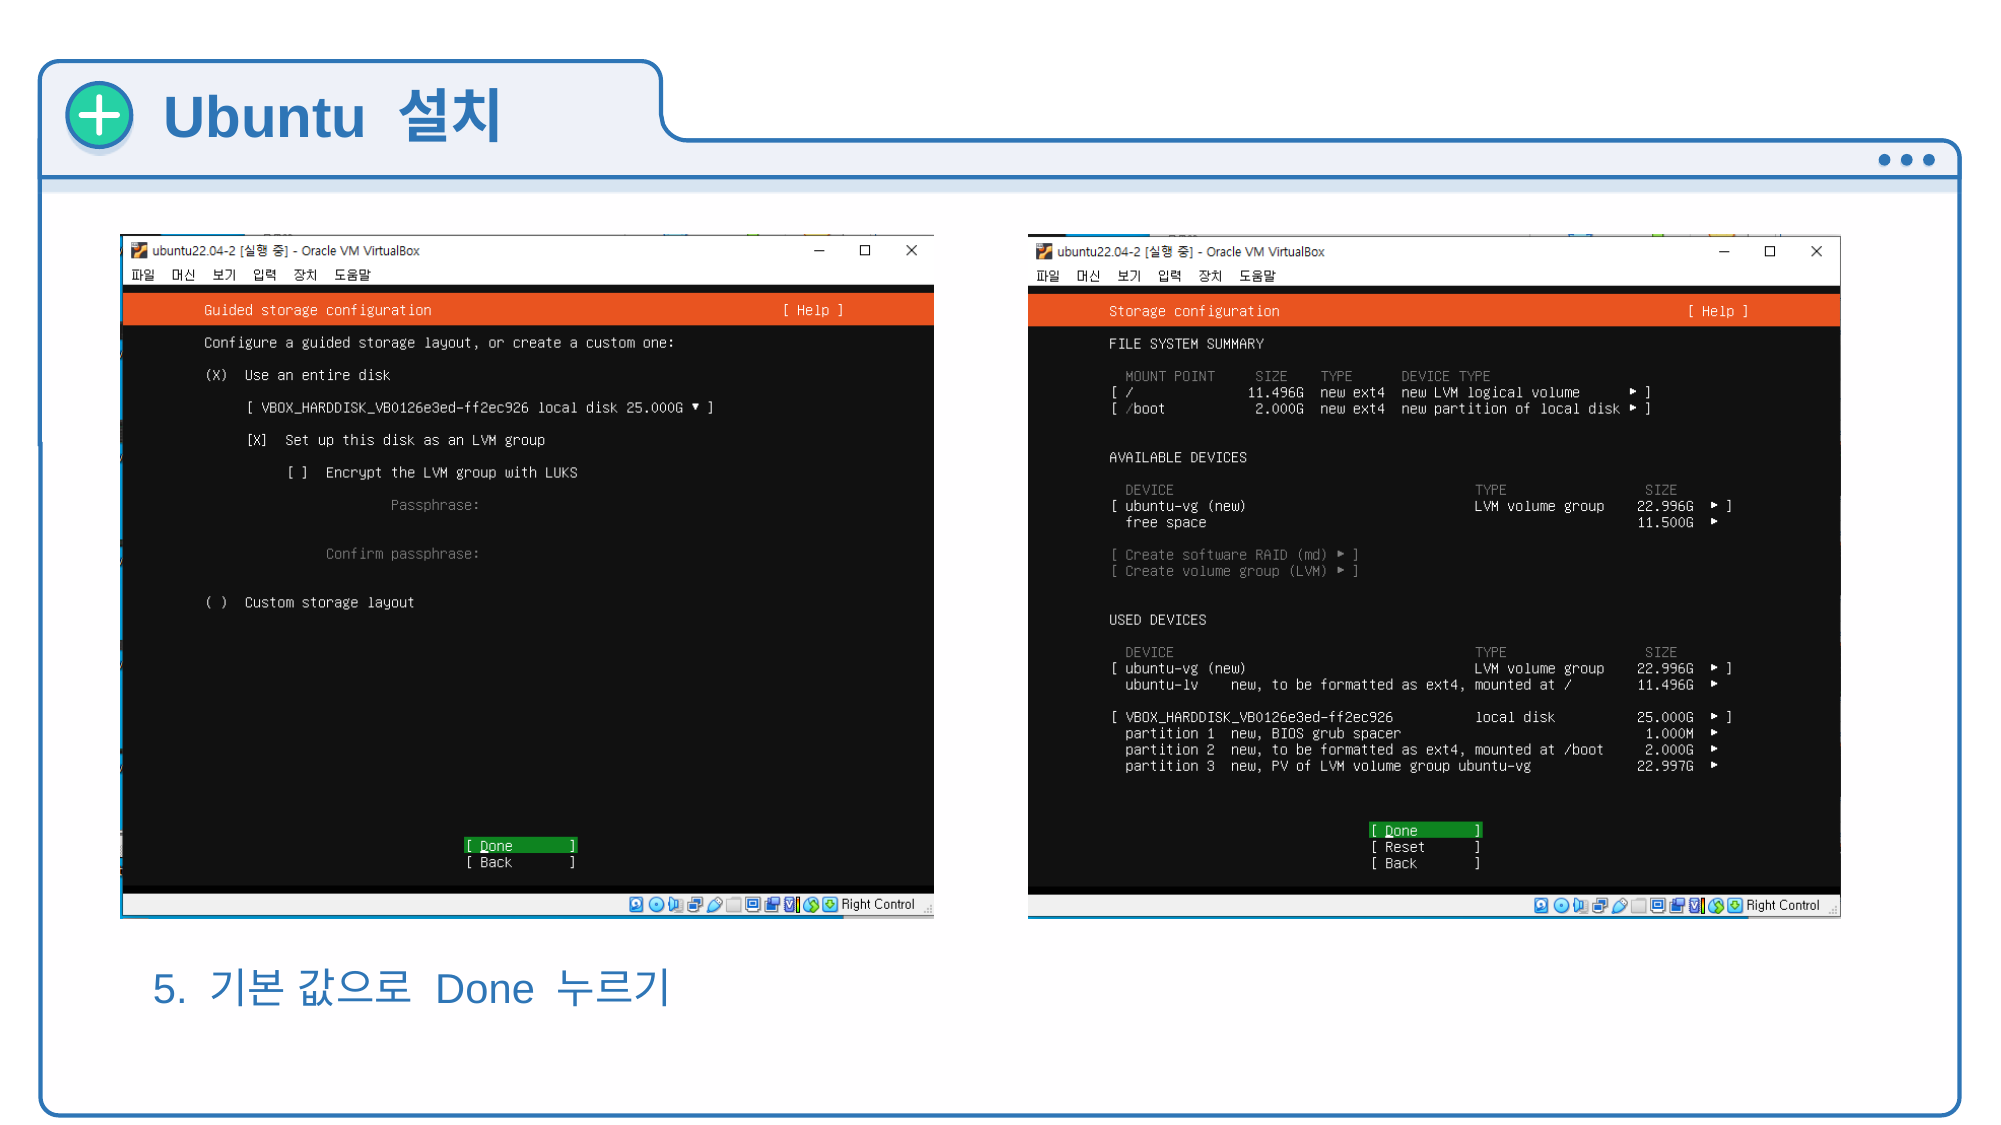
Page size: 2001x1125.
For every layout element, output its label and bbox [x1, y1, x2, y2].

picture [119, 234, 933, 919]
text_box [67, 83, 132, 147]
picture [1028, 234, 1841, 919]
text_box [39, 61, 1960, 1116]
